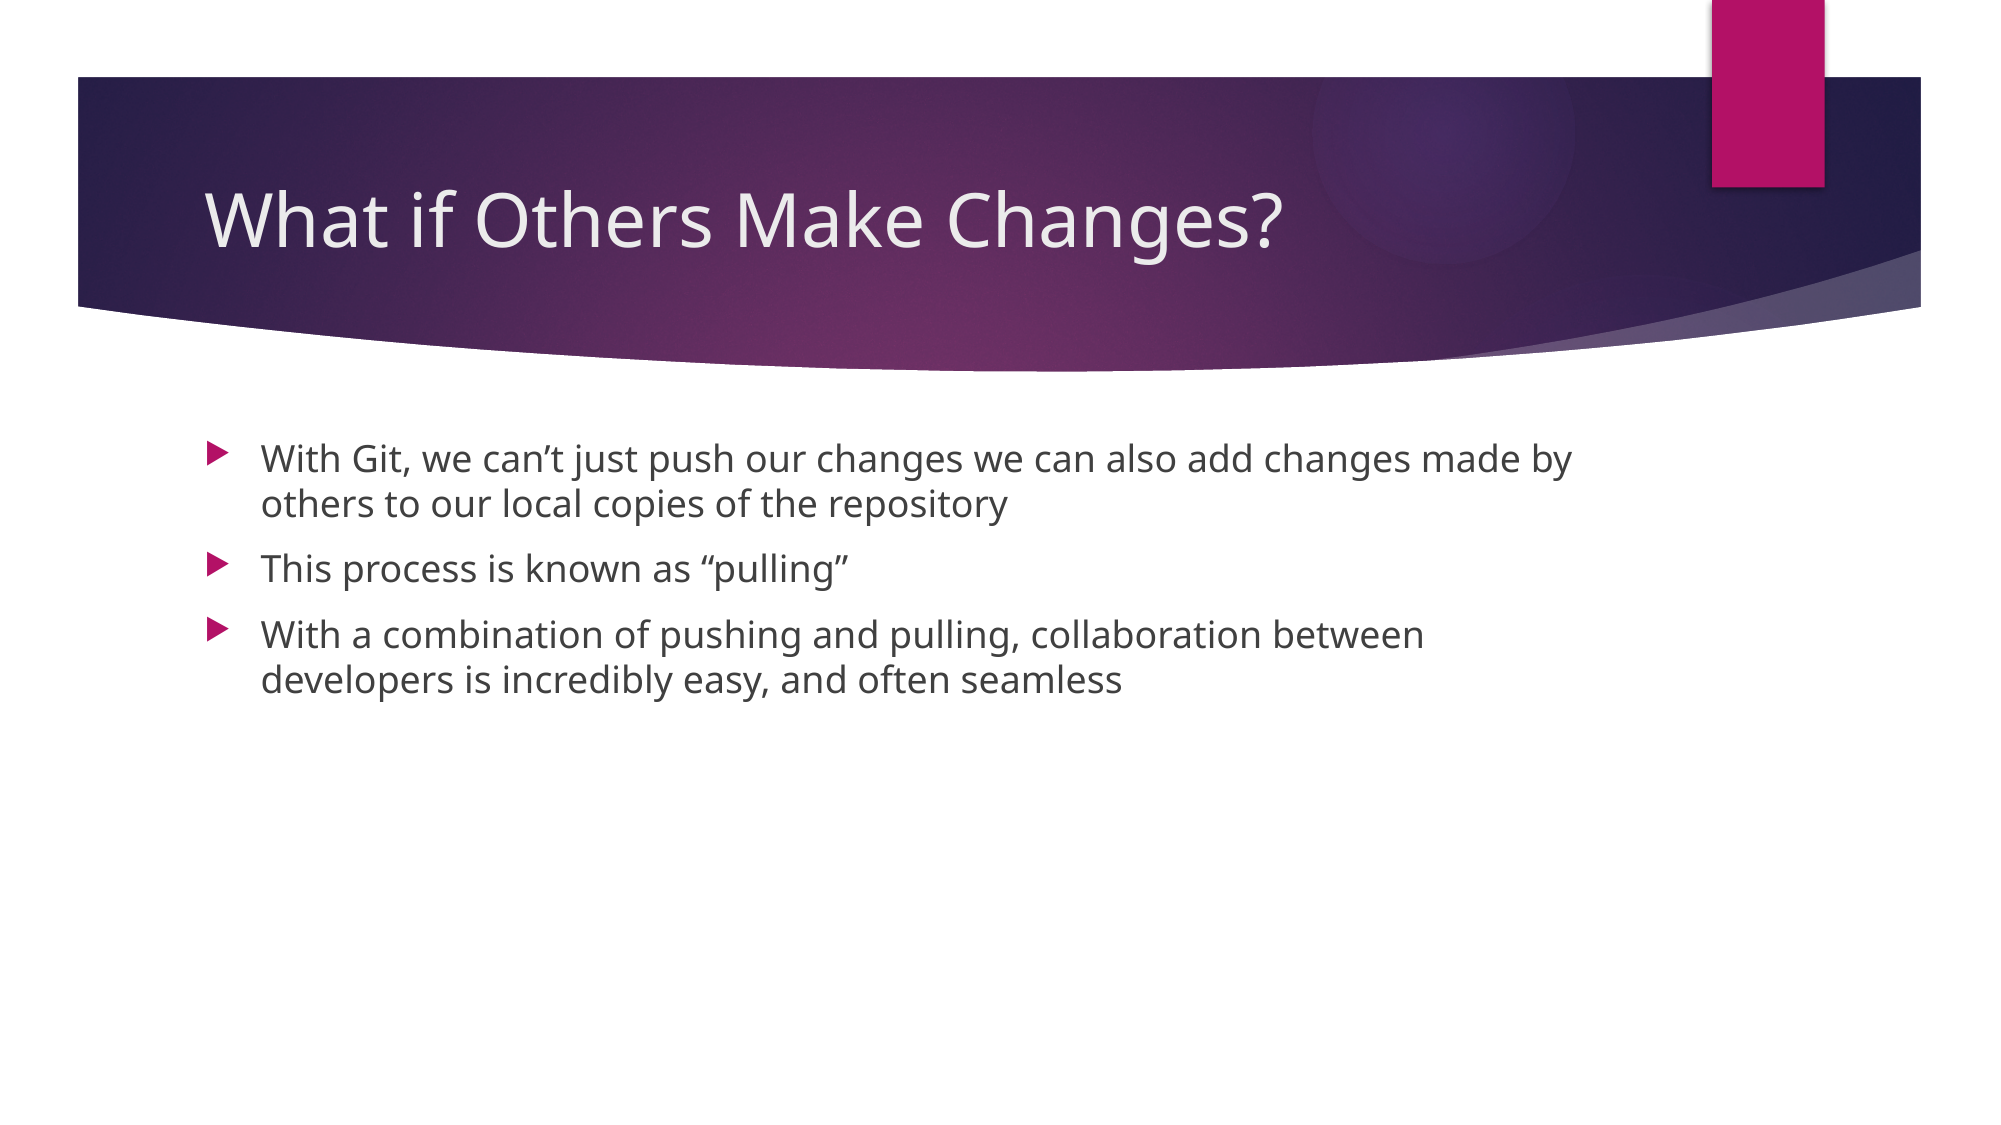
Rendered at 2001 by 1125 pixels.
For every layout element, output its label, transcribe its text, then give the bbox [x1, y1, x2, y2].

list With Git, we can’t just push our changes we can also add changes made by others to our local copies of the repository This process is known as “pulling” With a combination of pushing and pulling, collaboration between developers is incredibly easy, and often seamless [189, 427, 1638, 988]
title What if Others Make Changes? [189, 159, 1627, 276]
